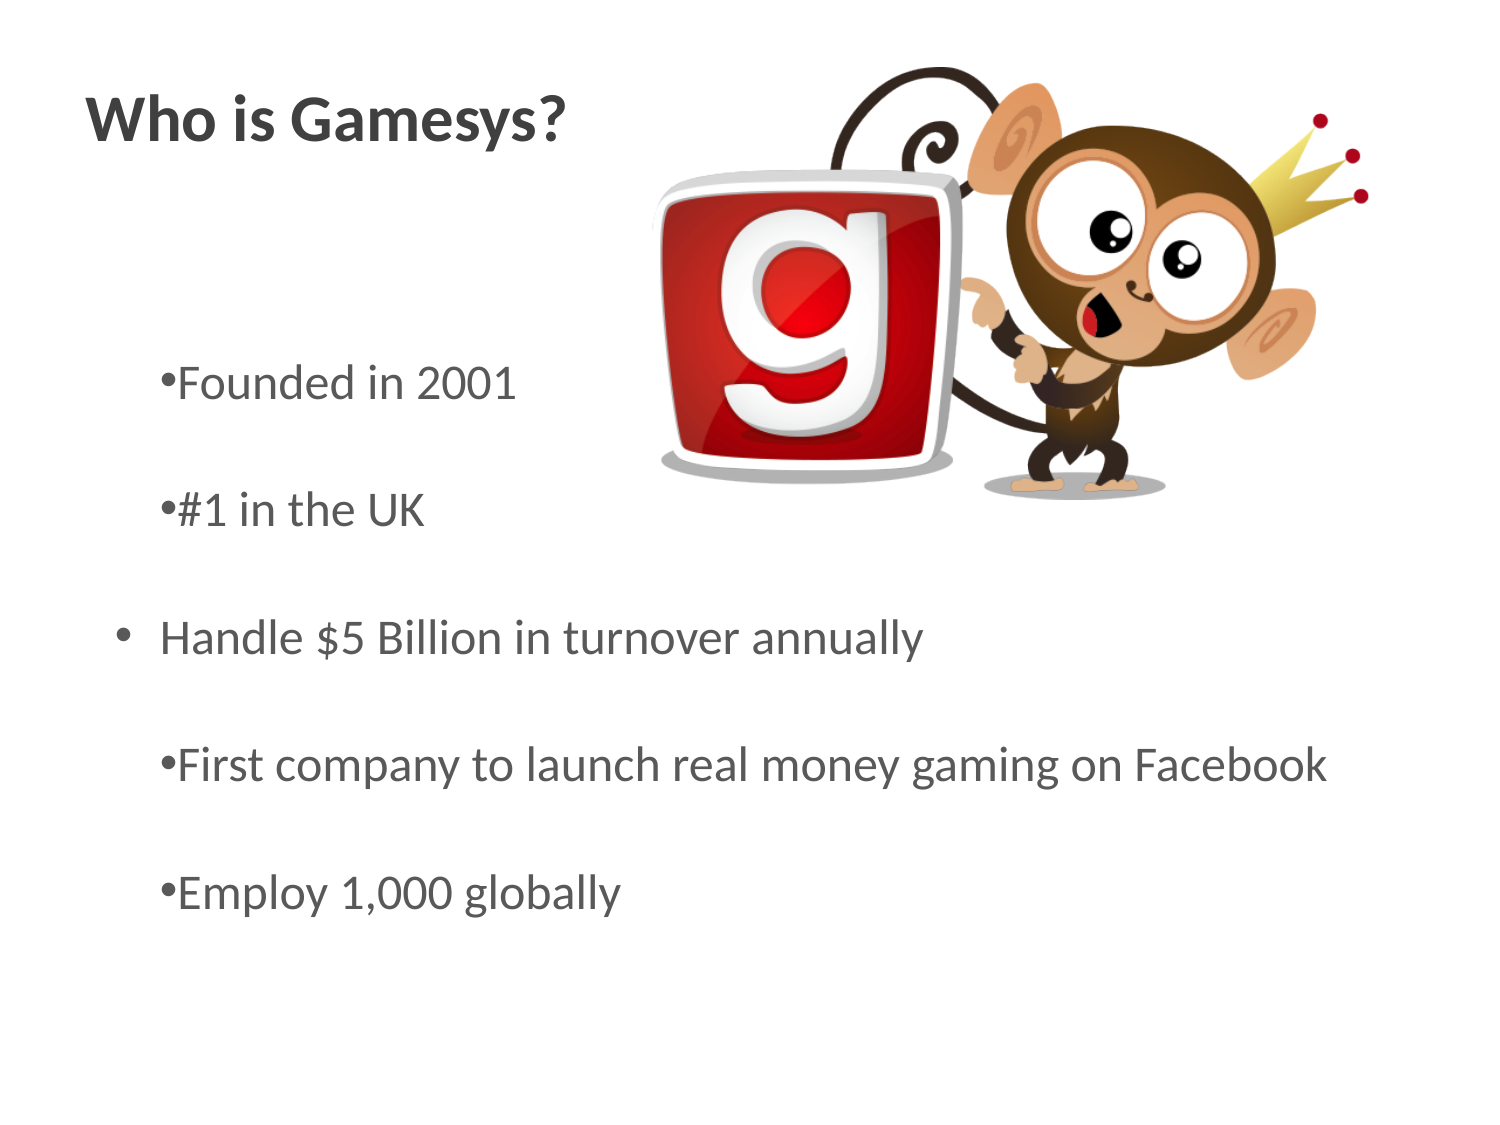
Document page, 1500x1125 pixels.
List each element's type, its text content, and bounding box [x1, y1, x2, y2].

text_box Who is Gamesys? Founded in 2001 #1 in the UK Handle $5 Billion in turnover annually First company to launch real money gaming on Facebook Employ 1,000 globally [70, 67, 1394, 927]
picture [651, 66, 1419, 500]
